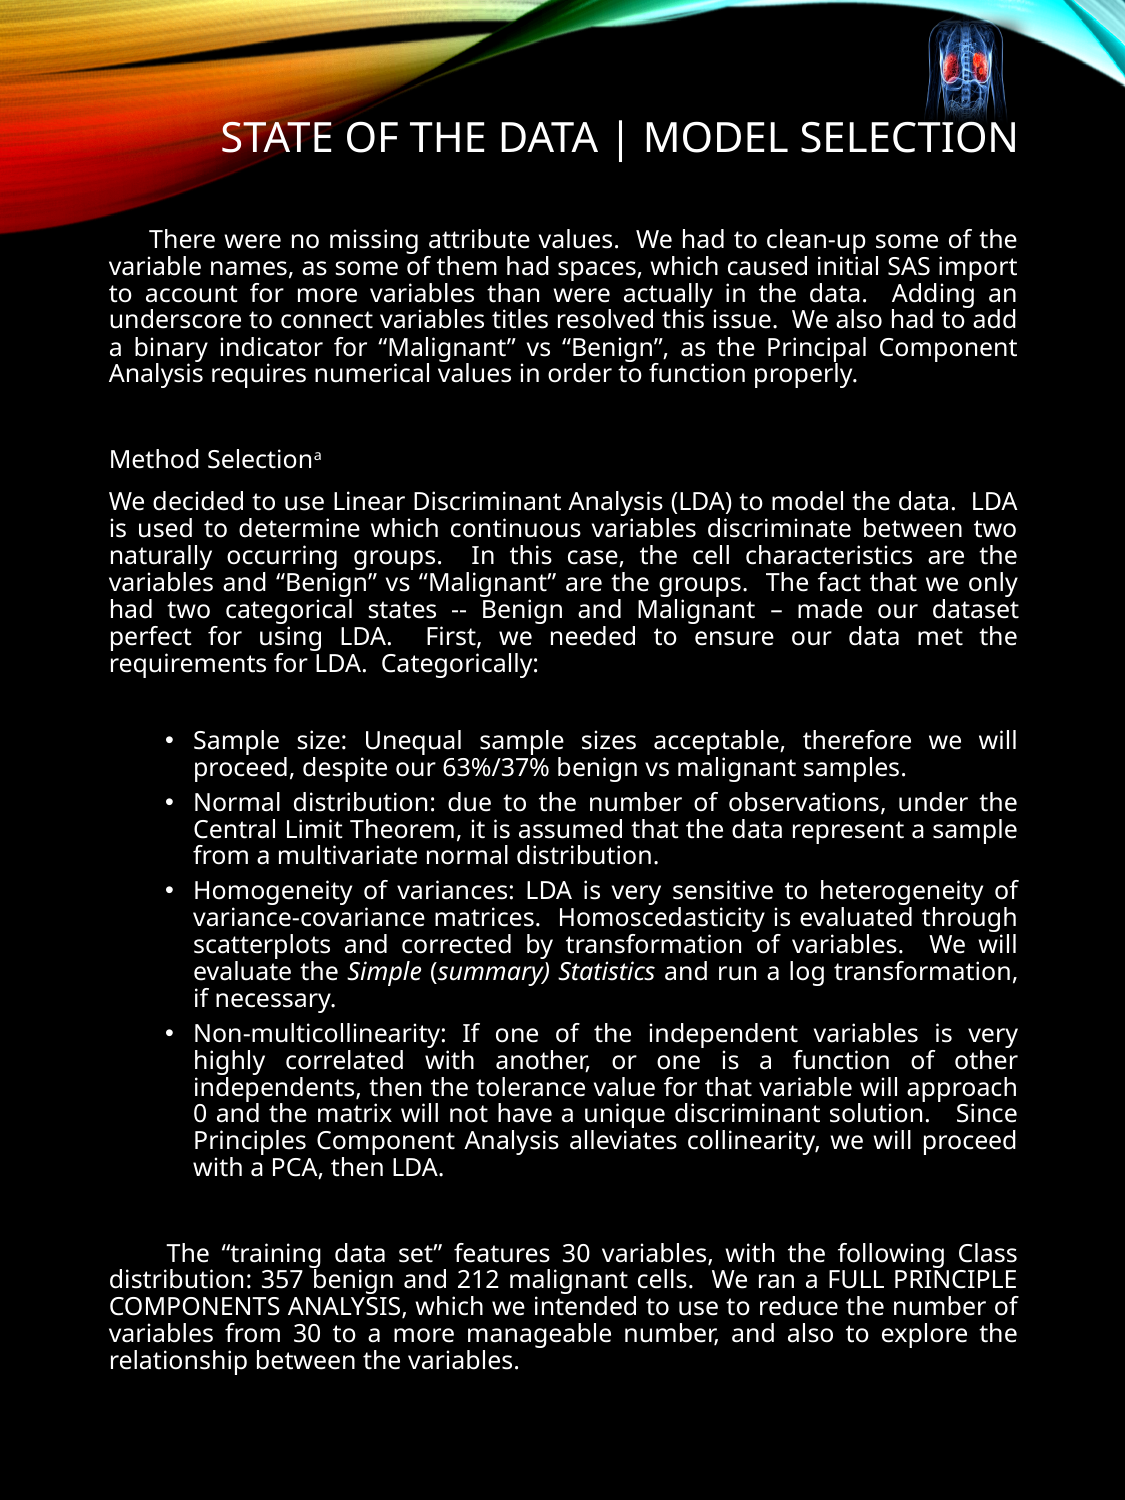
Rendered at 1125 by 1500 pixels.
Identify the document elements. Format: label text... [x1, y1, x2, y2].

list There were no missing attribute values. We had to clean-up some of the variable names, as some of them had spaces, which caused initial SAS import to account for more variables than were actually in the data. Adding an underscore to connect variables titles resolved this issue. We also had to add a binary indicator for “Malignant” vs “Benign”, as the Principal Component Analysis requires numerical values in order to function properly. Method Selectiona We decided to use Linear Discriminant Analysis (LDA) to model the data. LDA is used to determine which continuous variables discriminate between two naturally occurring groups. In this case, the cell characteristics are the variables and “Benign” vs “Malignant” are the groups. The fact that we only had two categorical states -- Benign and Malignant – made our dataset perfect for using LDA. First, we needed to ensure our data met the requirements for LDA. Categorically: Sample size: Unequal sample sizes acceptable, therefore we will proceed, despite our 63%/37% benign vs malignant samples. Normal distribution: due to the number of observations, under the Central Limit Theorem, it is assumed that the data represent a sample from a multivariate normal distribution. Homogeneity of variances: LDA is very sensitive to heterogeneity of variance-covariance matrices. Homoscedasticity is evaluated through scatterplots and corrected by transformation of variables. We will evaluate the Simple (summary) Statistics and run a log transformation, if necessary. Non-multicollinearity: If one of the independent variables is very highly correlated with another, or one is a function of other independents, then the tolerance value for that variable will approach 0 and the matrix will not have a unique discriminant solution. Since Principles Component Analysis alleviates collinearity, we will proceed with a PCA, then LDA. The “training data set” features 30 variables, with the following Class distribution: 357 benign and 212 malignant cells. We ran a FULL PRINCIPLE COMPONENTS ANALYSIS, which we intended to use to reduce the number of variables from 30 to a more manageable number, and also to explore the relationship between the variables. [93, 1209, 1035, 1383]
text_box [77, 1166, 1086, 1209]
title State of the data | MODEL SELECTION [16, 83, 1035, 196]
list There were no missing attribute values. We had to clean-up some of the variable names, as some of them had spaces, which caused initial SAS import to account for more variables than were actually in the data. Adding an underscore to connect variables titles resolved this issue. We also had to add a binary indicator for “Malignant” vs “Benign”, as the Principal Component Analysis requires numerical values in order to function properly. Method Selectiona We decided to use Linear Discriminant Analysis (LDA) to model the data. LDA is used to determine which continuous variables discriminate between two naturally occurring groups. In this case, the cell characteristics are the variables and “Benign” vs “Malignant” are the groups. The fact that we only had two categorical states -- Benign and Malignant – made our dataset perfect for using LDA. First, we needed to ensure our data met the requirements for LDA. Categorically: Sample size: Unequal sample sizes acceptable, therefore we will proceed, despite our 63%/37% benign vs malignant samples. Normal distribution: due to the number of observations, under the Central Limit Theorem, it is assumed that the data represent a sample from a multivariate normal distribution. Homogeneity of variances: LDA is very sensitive to heterogeneity of variance-covariance matrices. Homoscedasticity is evaluated through scatterplots and corrected by transformation of variables. We will evaluate the Simple (summary) Statistics and run a log transformation, if necessary. Non-multicollinearity: If one of the independent variables is very highly correlated with another, or one is a function of other independents, then the tolerance value for that variable will approach 0 and the matrix will not have a unique discriminant solution. Since Principles Component Analysis alleviates collinearity, we will proceed with a PCA, then LDA. The “training data set” features 30 variables, with the following Class distribution: 357 benign and 212 malignant cells. We ran a FULL PRINCIPLE COMPONENTS ANALYSIS, which we intended to use to reduce the number of variables from 30 to a more manageable number, and also to explore the relationship between the variables. [93, 219, 1035, 1166]
picture [0, 0, 1125, 237]
